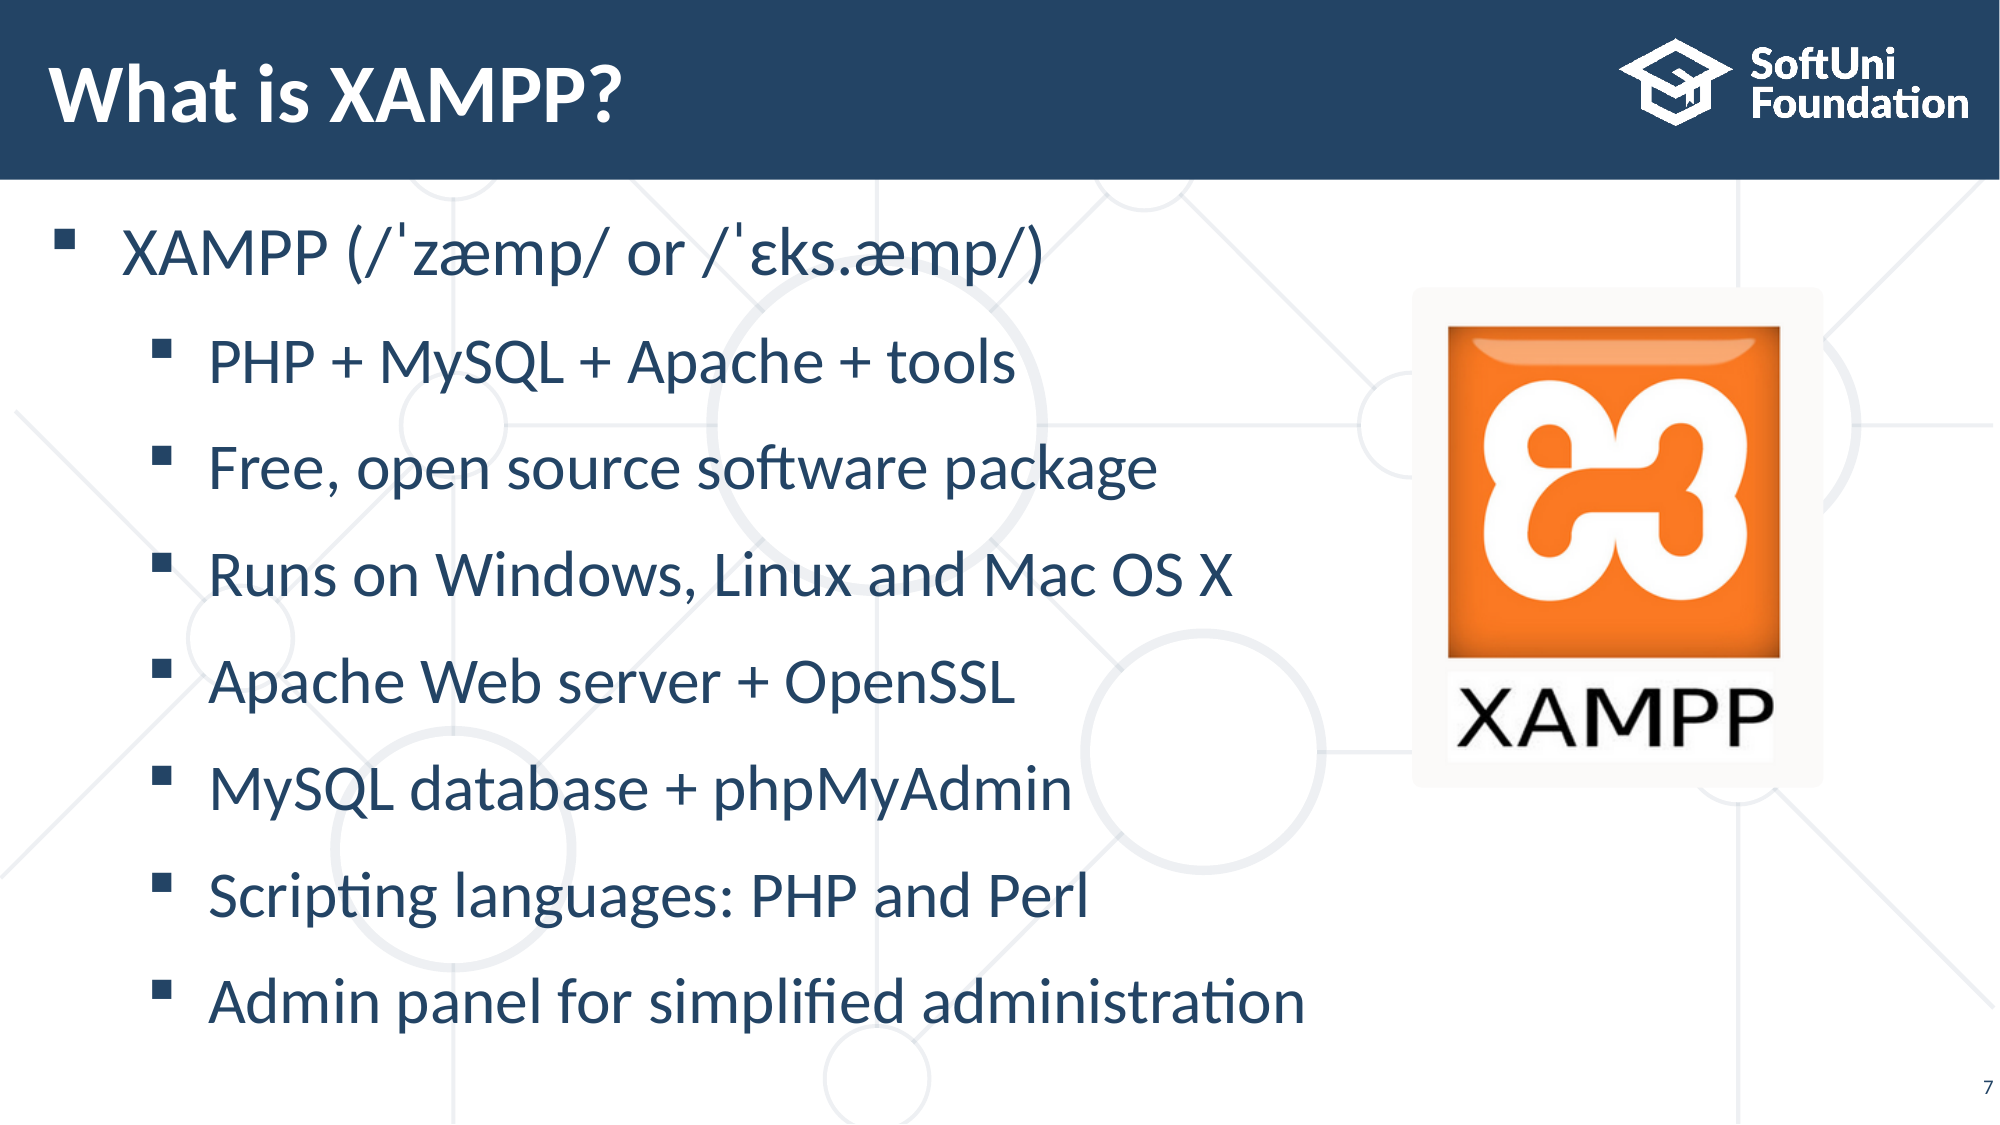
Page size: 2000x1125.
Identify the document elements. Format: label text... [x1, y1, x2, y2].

slide_number 7 [1929, 1070, 2000, 1103]
title What is XAMPP? [31, 16, 1591, 162]
list XAMPP (/ˈzæmp/ or /ˈɛks.æmp/) PHP + MySQL + Apache + tools Free, open source software package Runs on Windows, Linux and Mac OS X Apache Web server + OpenSSL MySQL database + phpMyAdmin Scripting languages: PHP and Perl Admin panel for simplified administration [31, 196, 1970, 1050]
picture [1618, 38, 1968, 126]
picture [1411, 287, 1824, 788]
